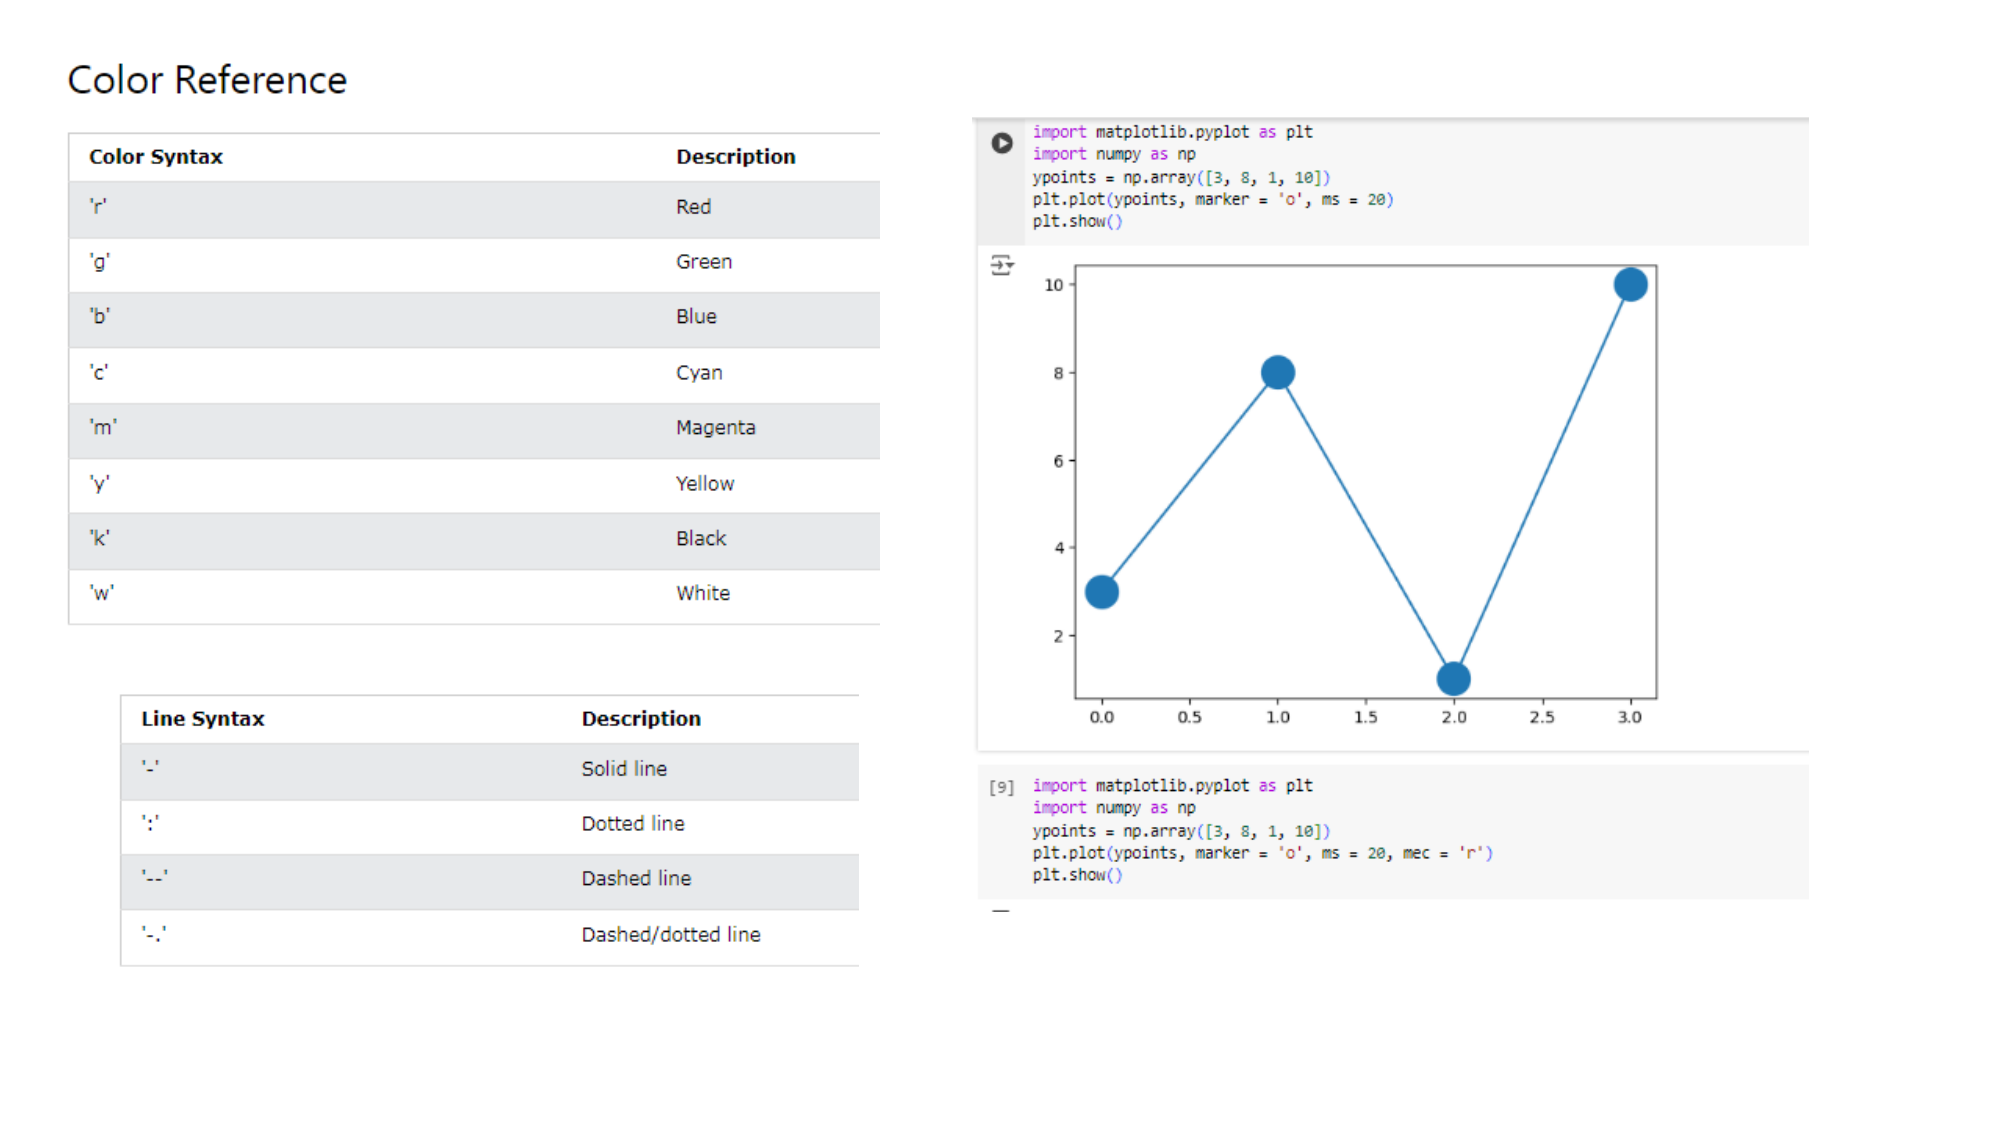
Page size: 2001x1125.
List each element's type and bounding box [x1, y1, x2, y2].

picture [114, 676, 859, 981]
list [51, 53, 880, 641]
picture [972, 116, 1809, 912]
